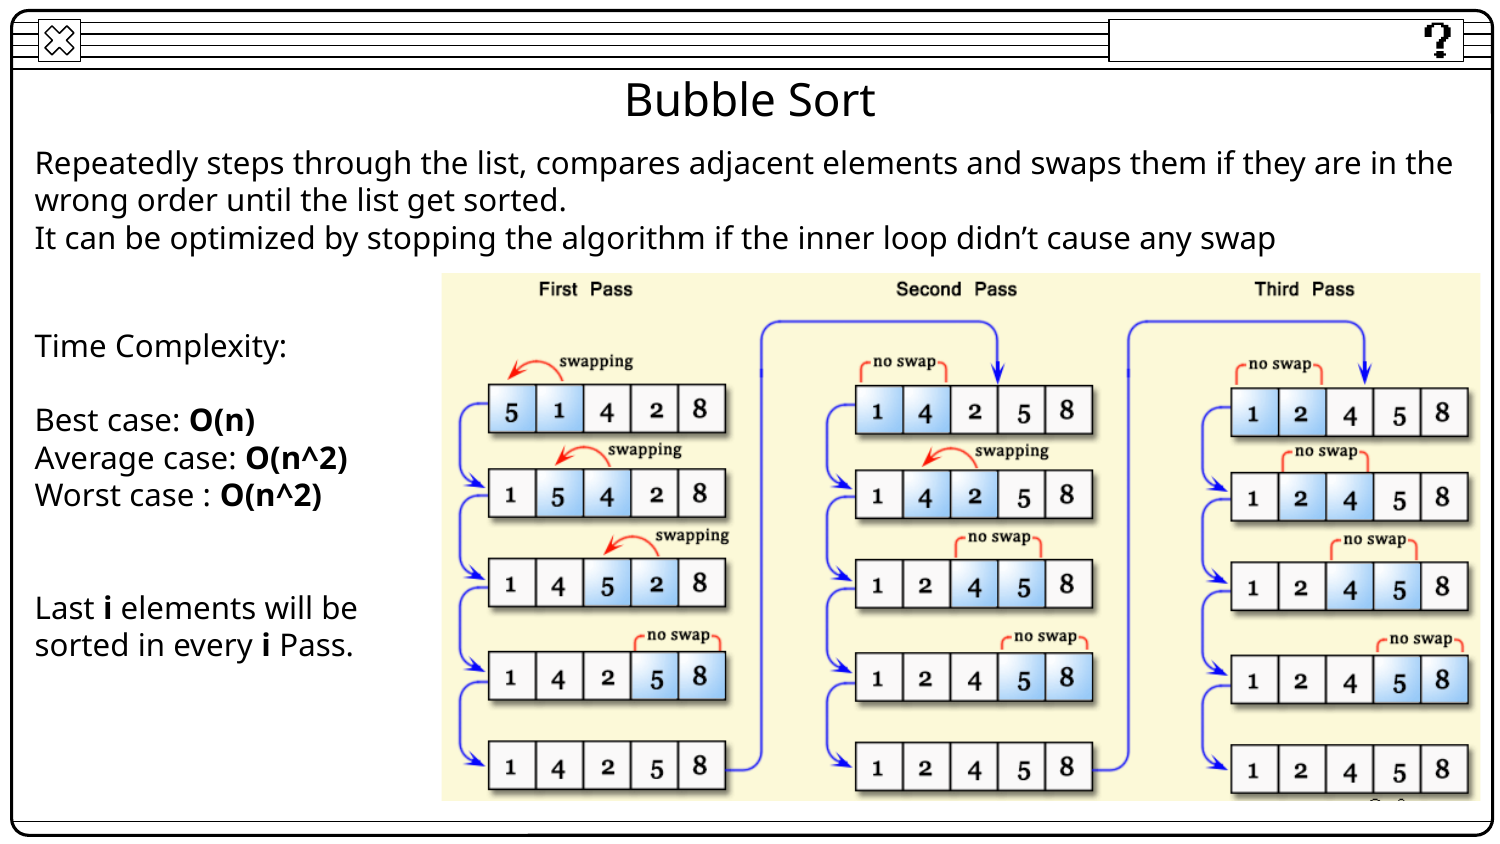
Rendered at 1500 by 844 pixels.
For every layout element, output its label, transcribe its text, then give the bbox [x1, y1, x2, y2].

picture [441, 273, 1481, 801]
text_box Bubble Sort Repeatedly steps through the list, compares adjacent elements and swaps them if they are in the wrong order until the list get sorted. It can be optimized by stopping the algorithm if the inner loop didn’t cause any swap [19, 55, 1481, 271]
text_box Time Complexity: Best case: O(n) Average case: O(n^2) Worst case : O(n^2) Last i elements will be sorted in every i Pass. [19, 310, 436, 758]
